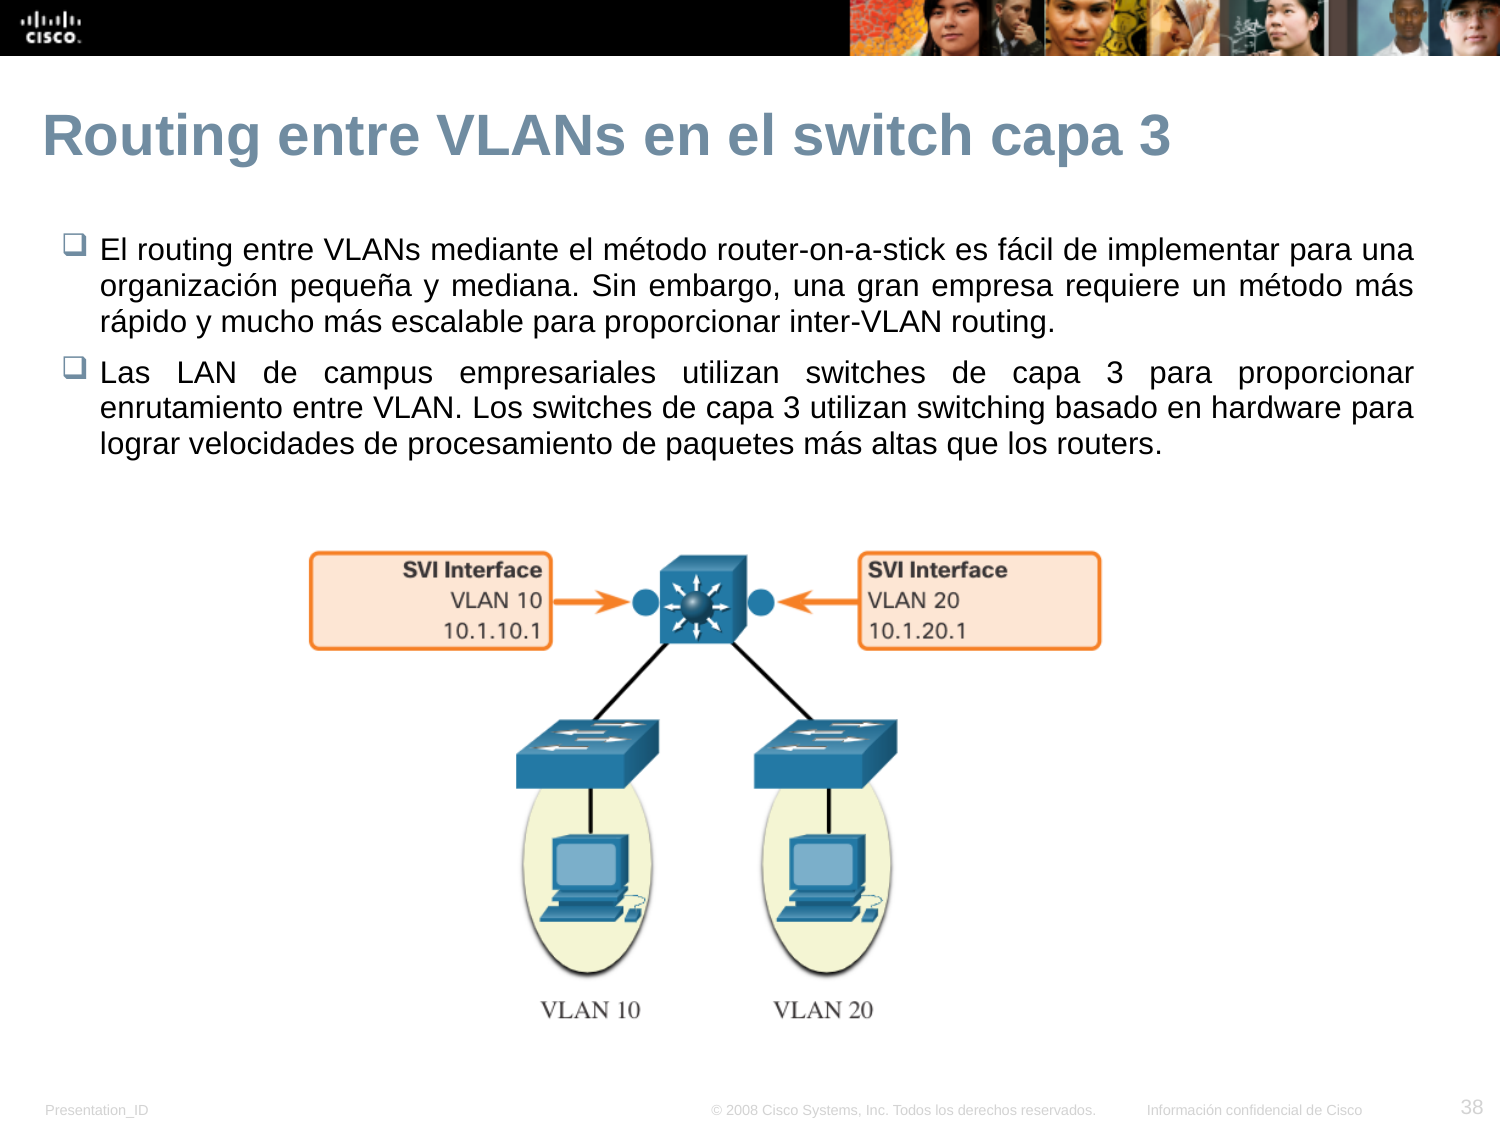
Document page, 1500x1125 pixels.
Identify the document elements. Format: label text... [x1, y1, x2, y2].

picture [303, 541, 1111, 1022]
title Routing entre VLANs en el switch capa 3 [28, 36, 1468, 175]
text_box El routing entre VLANs mediante el método router-on-a-stick es fácil de implementar para una organización pequeña y mediana. Sin embargo, una gran empresa requiere un método más rápido y mucho más escalable para proporcionar inter-VLAN routing. Las LAN de campus empresariales utilizan switches de capa 3 para proporcionar enrutamiento entre VLAN. Los switches de capa 3 utilizan switching basado en hardware para lograr velocidades de procesamiento de paquetes más altas que los routers. [47, 225, 1430, 493]
picture [0, 0, 1500, 56]
